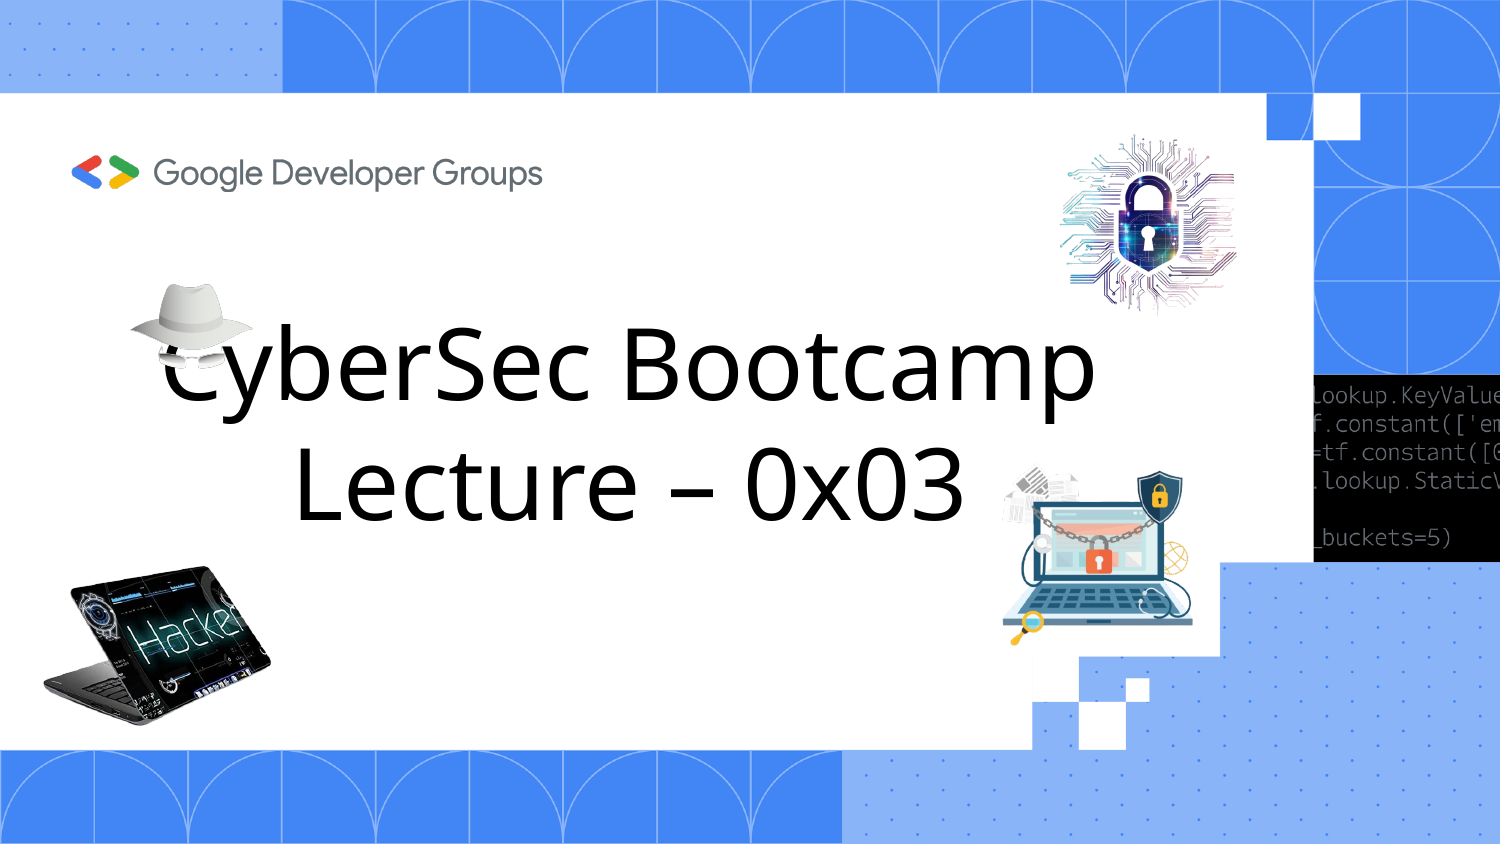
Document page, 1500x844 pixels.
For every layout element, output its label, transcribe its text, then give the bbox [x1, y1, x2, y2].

picture [0, 0, 1500, 844]
text_box CyberSec Bootcamp Lecture – 0x03 [120, 293, 1139, 548]
